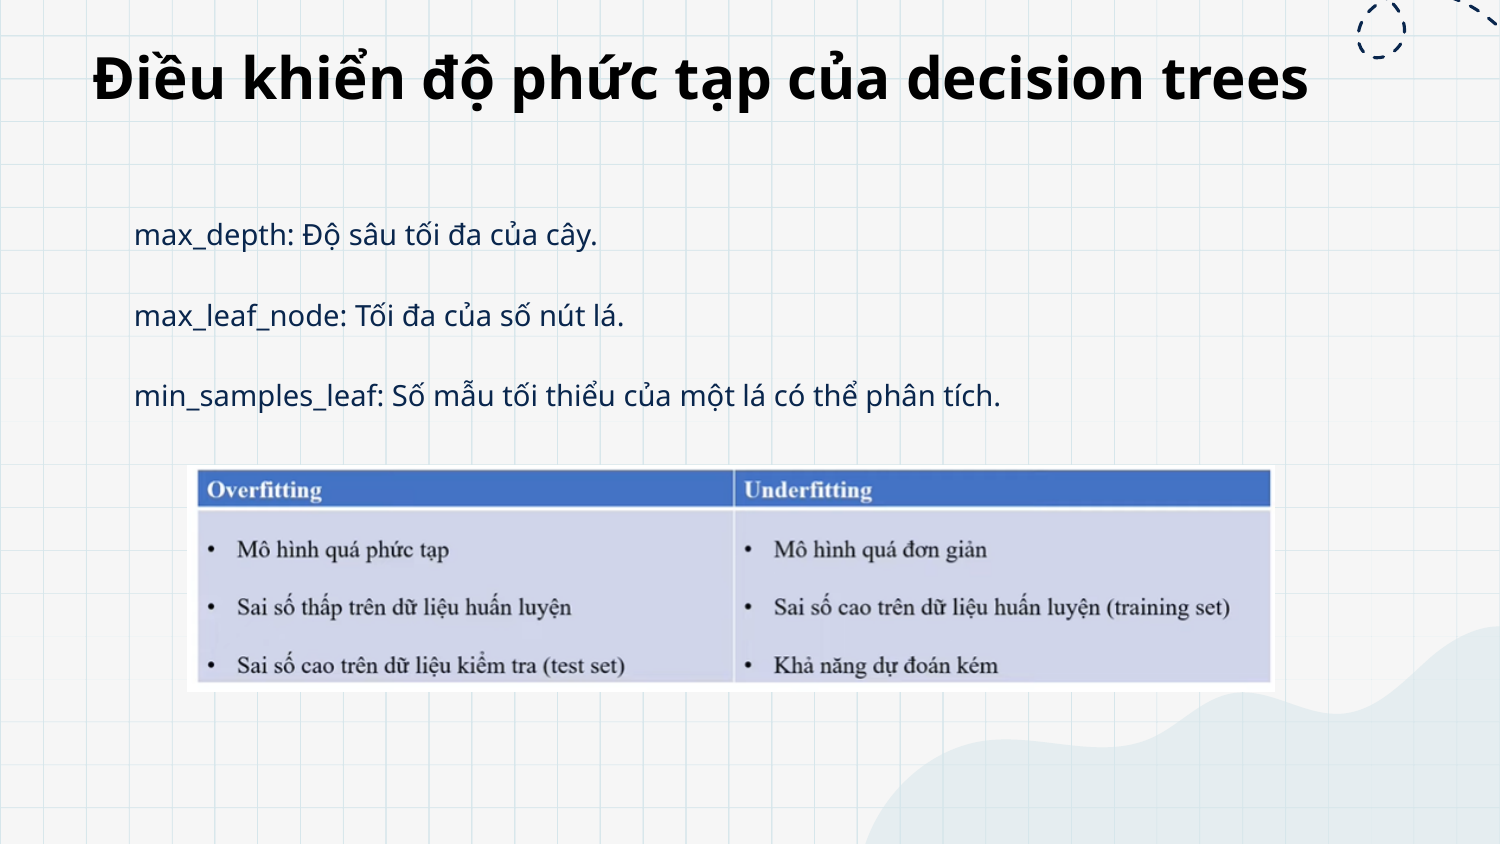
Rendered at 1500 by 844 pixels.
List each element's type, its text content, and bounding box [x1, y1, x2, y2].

subtitle max_depth: Độ sâu tối đa của cây. max_leaf_node: Tối đa của số nút lá. min_samples_leaf: Số mẫu tối thiểu của một lá có thể phân tích. [96, 196, 1367, 579]
title Điều khiển độ phức tạp của decision trees [78, 26, 1500, 197]
picture [0, 0, 1500, 844]
